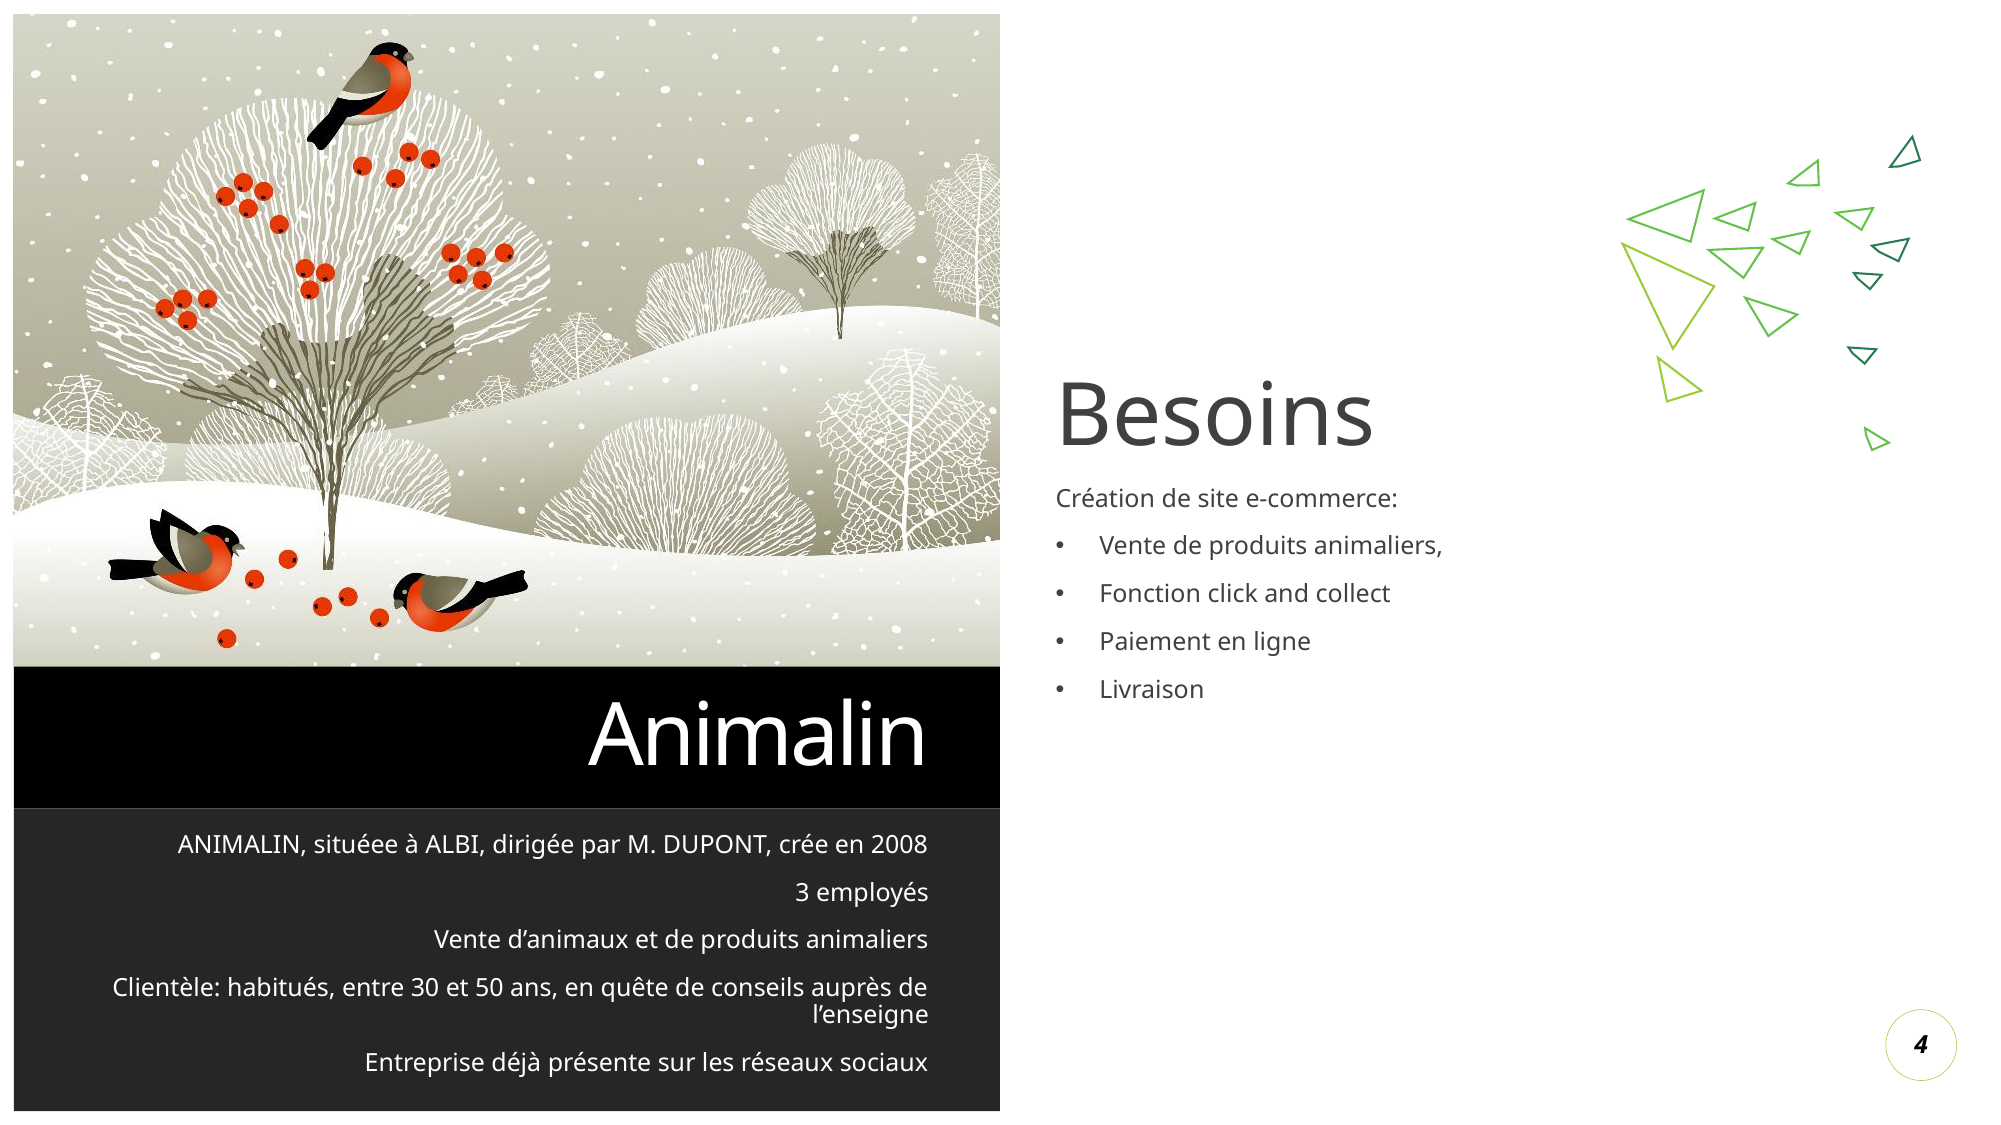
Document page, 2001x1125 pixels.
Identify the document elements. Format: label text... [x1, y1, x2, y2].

picture [13, 14, 1000, 667]
slide_number 4 [1885, 1009, 1957, 1081]
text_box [1617, 136, 1922, 451]
title Animalin [13, 667, 1000, 808]
list Besoins Création de site e-commerce: Vente de produits animaliers, Fonction click and collect Paiement en ligne Livraison [1055, 133, 1927, 704]
subtitle ANIMALIN, situéee à ALBI, dirigée par M. DUPONT, crée en 2008 3 employés Vente d’animaux et de produits animaliers Clientèle: habitués, entre 30 et 50 ans, en quête de conseils auprès de l’enseigne Entreprise déjà présente sur les réseaux sociaux [13, 808, 1000, 1112]
